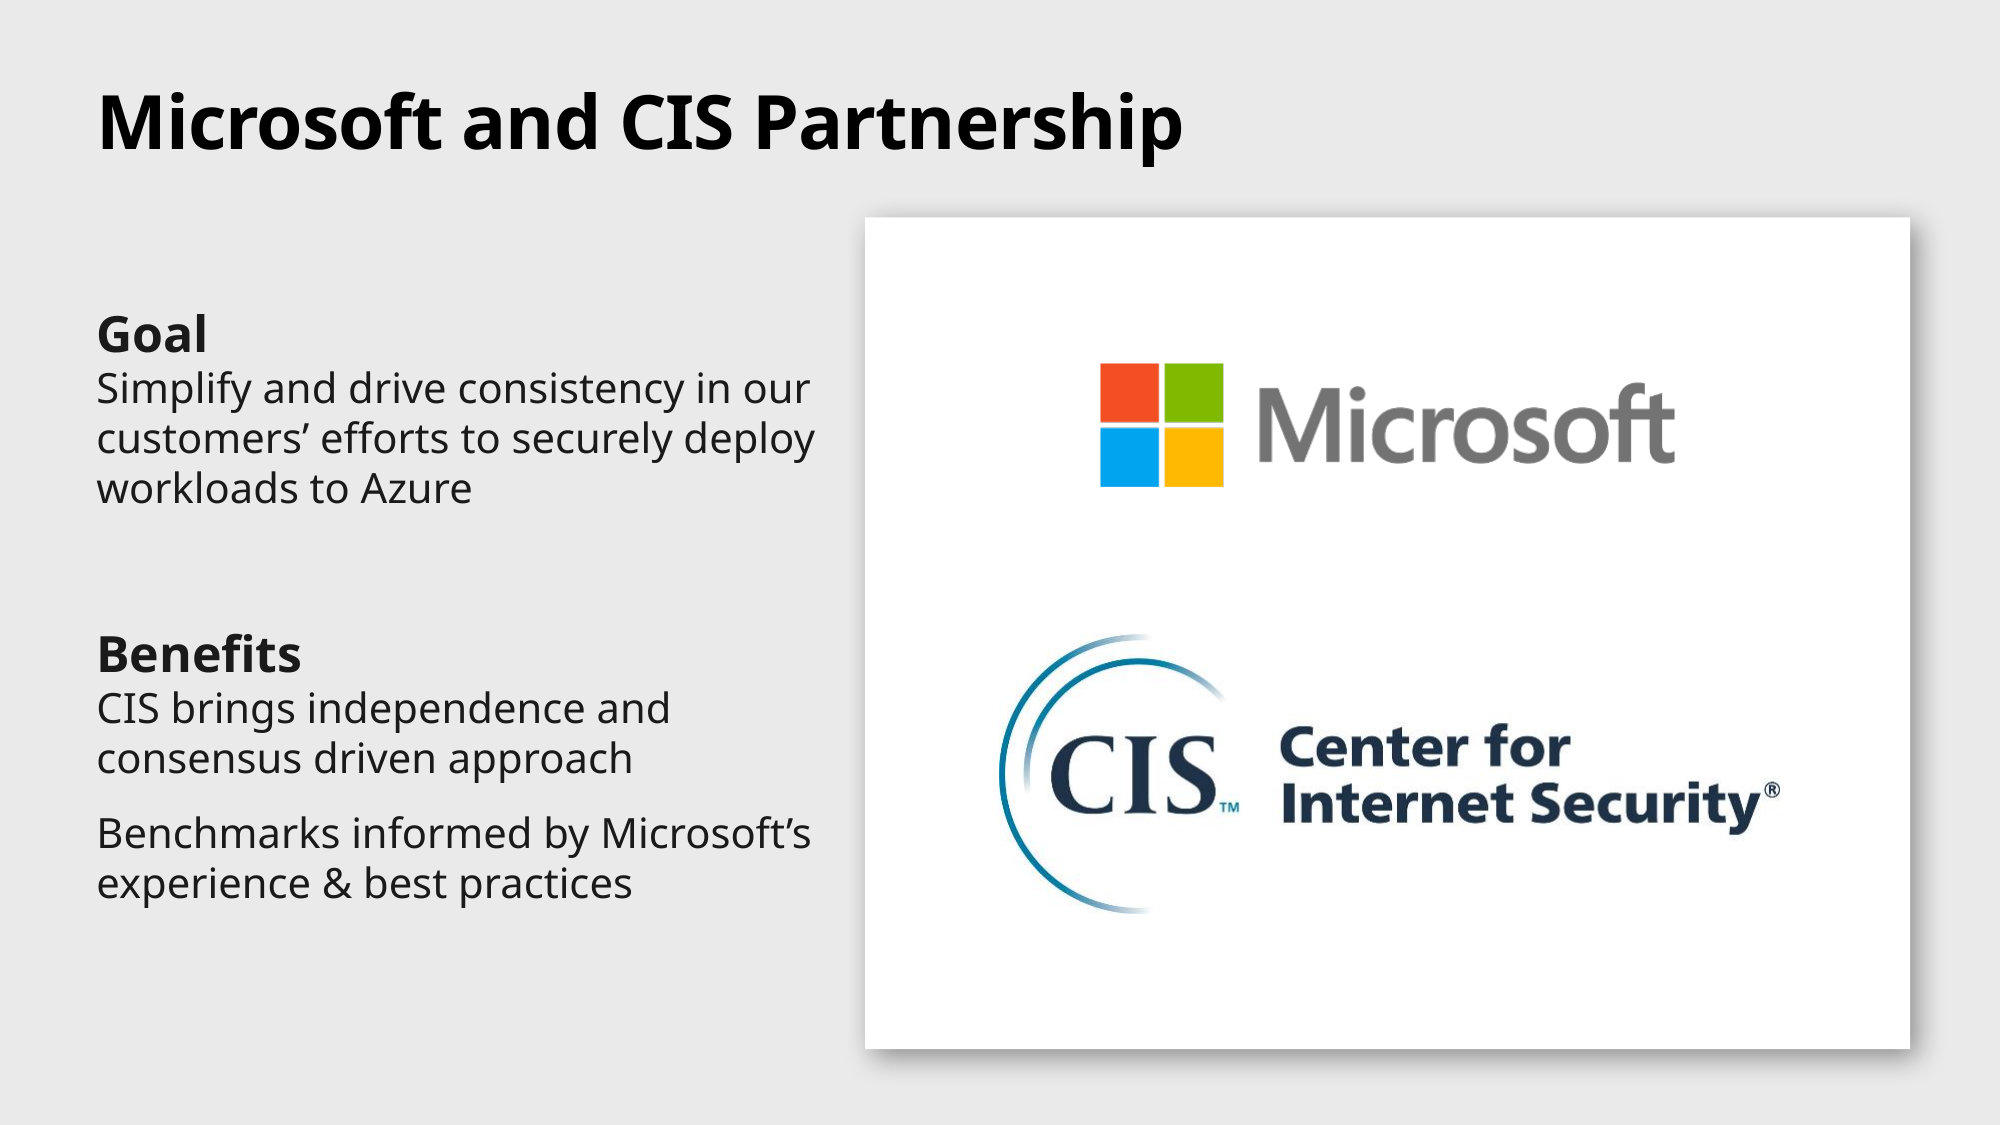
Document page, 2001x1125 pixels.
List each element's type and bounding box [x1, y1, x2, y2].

text_box [864, 216, 1911, 1050]
title [96, 75, 1904, 166]
picture [1100, 363, 1676, 487]
picture [999, 633, 1780, 914]
text_box [96, 302, 831, 908]
